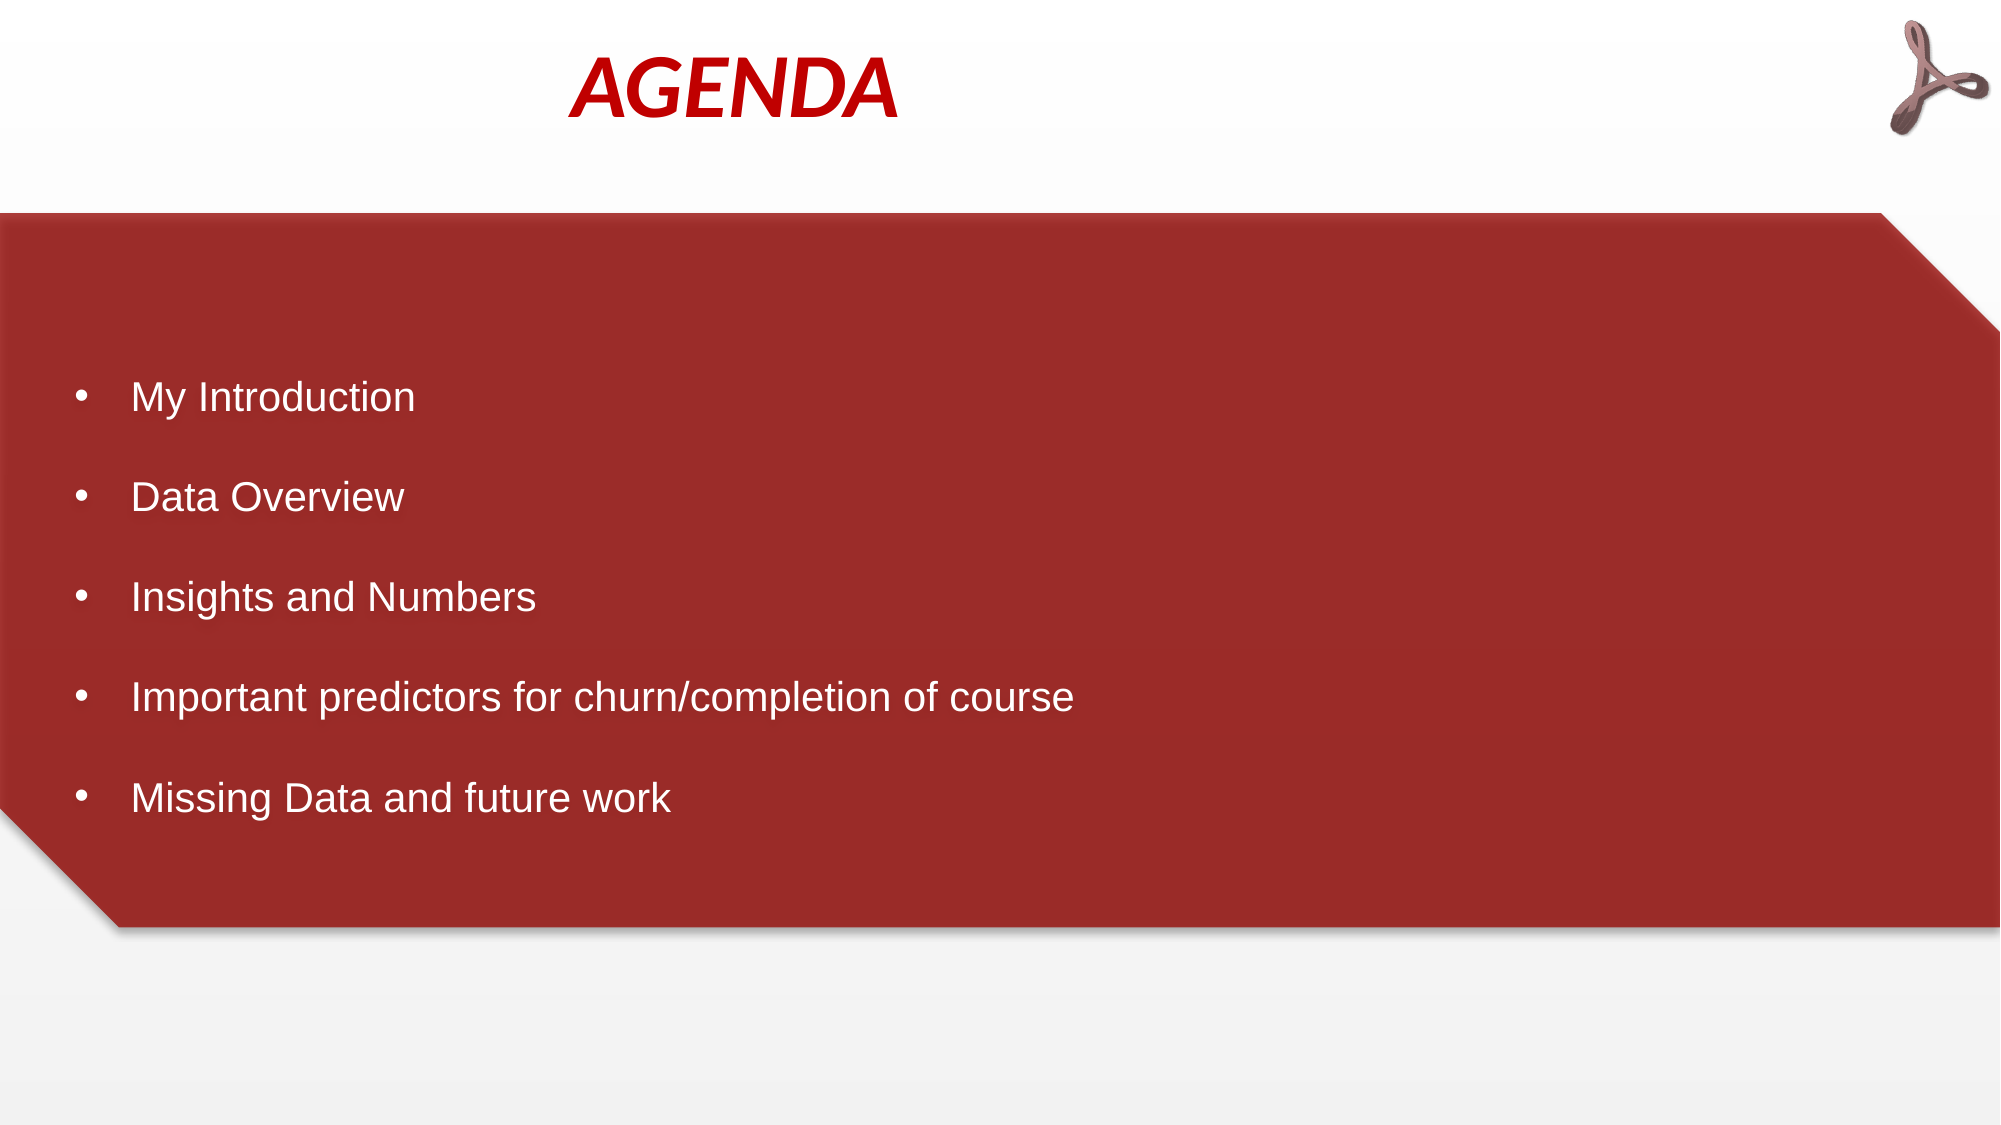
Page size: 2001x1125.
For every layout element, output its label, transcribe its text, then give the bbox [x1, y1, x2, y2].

picture [1872, 13, 1987, 128]
text_box AGENDA [36, 8, 1435, 152]
text_box My Introduction Data Overview Insights and Numbers Important predictors for churn/completion of course Missing Data and future work [0, 212, 2000, 929]
